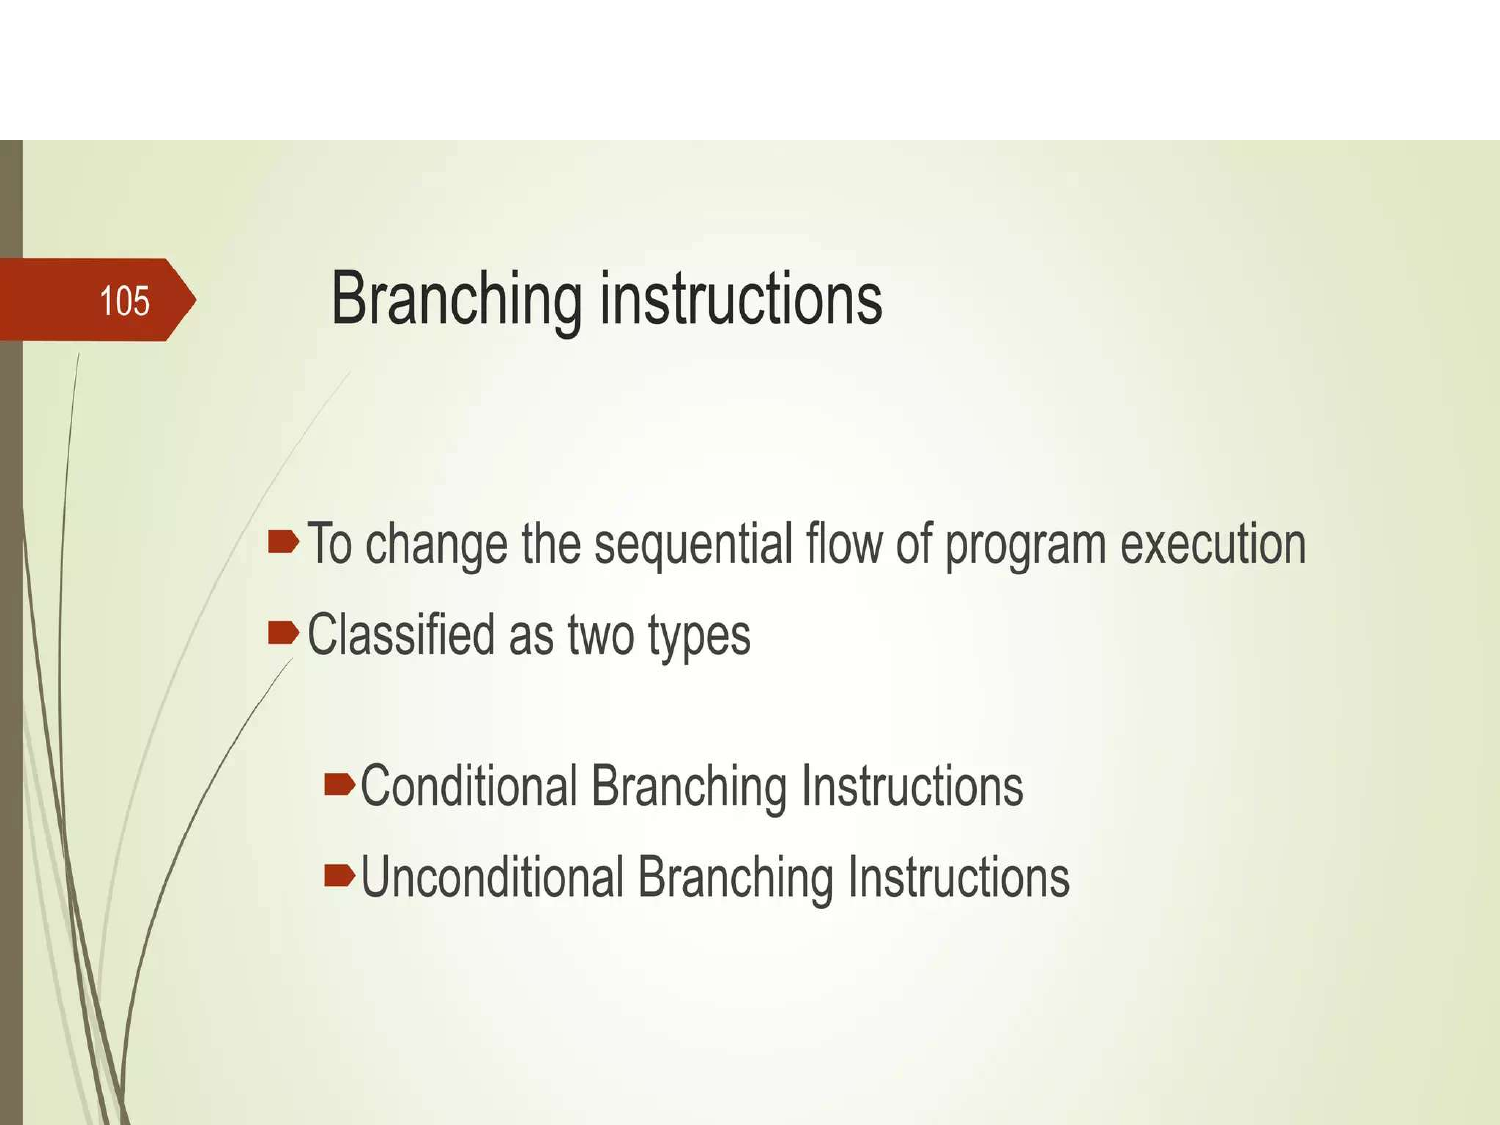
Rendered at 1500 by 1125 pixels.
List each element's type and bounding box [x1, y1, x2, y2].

picture [0, 140, 1500, 1125]
